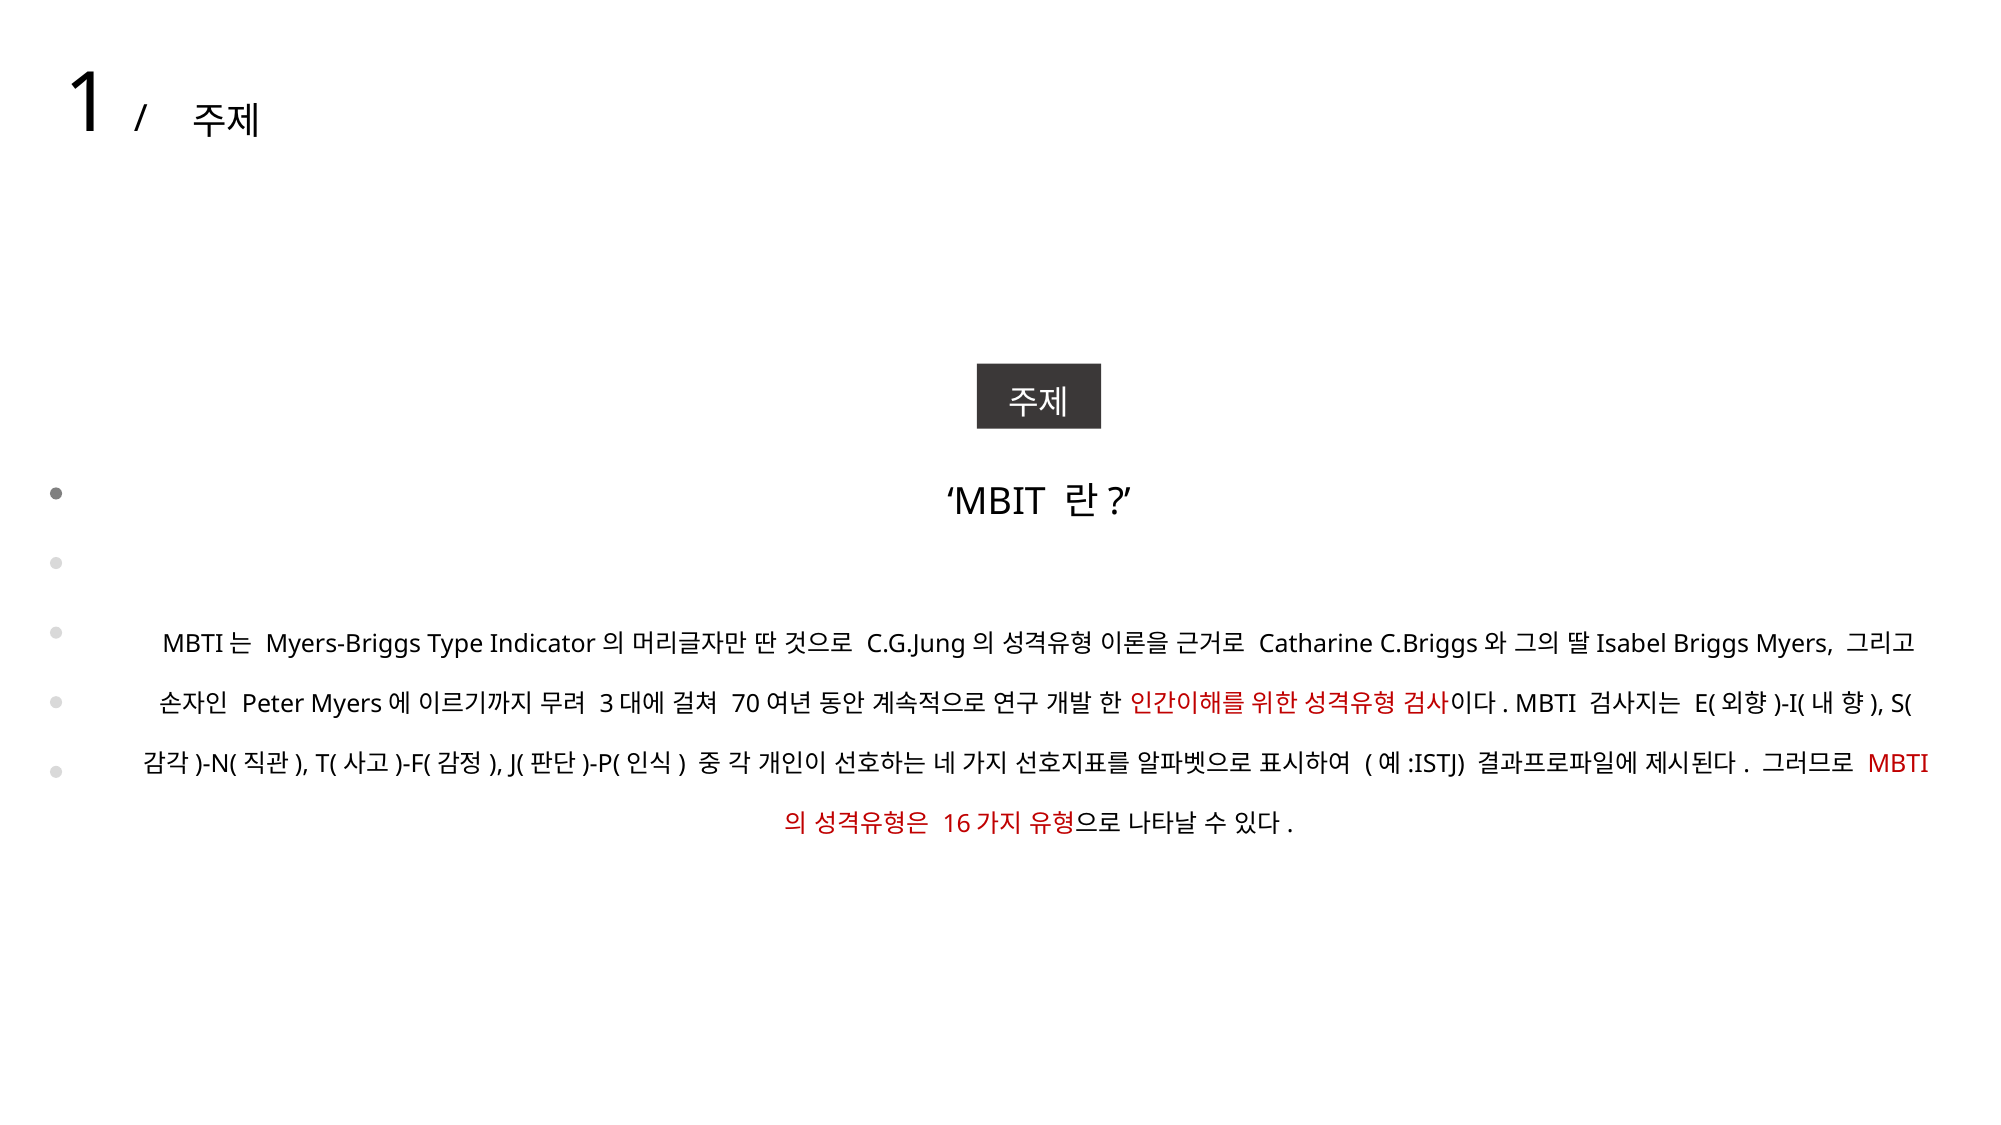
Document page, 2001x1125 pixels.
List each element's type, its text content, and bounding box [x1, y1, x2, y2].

text_box [48, 764, 64, 780]
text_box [649, 354, 1429, 531]
text_box 주제 [177, 89, 277, 149]
text_box 1 / [50, 40, 226, 156]
text_box [48, 555, 64, 571]
text_box [48, 695, 64, 710]
text_box [48, 486, 64, 501]
text_box [48, 625, 64, 640]
text_box MBTI는 Myers-Briggs Type Indicator의 머리글자만 딴 것으로 C.G.Jung의 성격유형 이론을 근거로 Catharine C.Briggs와 그의 딸Isabel Briggs Myers, 그리고 손자인 Peter Myers에 이르기까지 무려 3대에 걸쳐 70여년 동안 계속적으로 연구 개발 한 인간이해를 위한 성격유형 검사이다. MBTI 검사지는 E(외향)-I(내 향), S(감각)-N(직관), T(사고)-F(감정), J(판단)-P(인식) 중 각 개인이 선호하는 네 가지 선호지표를 알파벳으로 표시하여 (예:ISTJ) 결과프로파일에 제시된다. 그러므로 MBTI의 성격유형은 16가지 유형으로 나타날 수 있다. [126, 590, 1952, 845]
